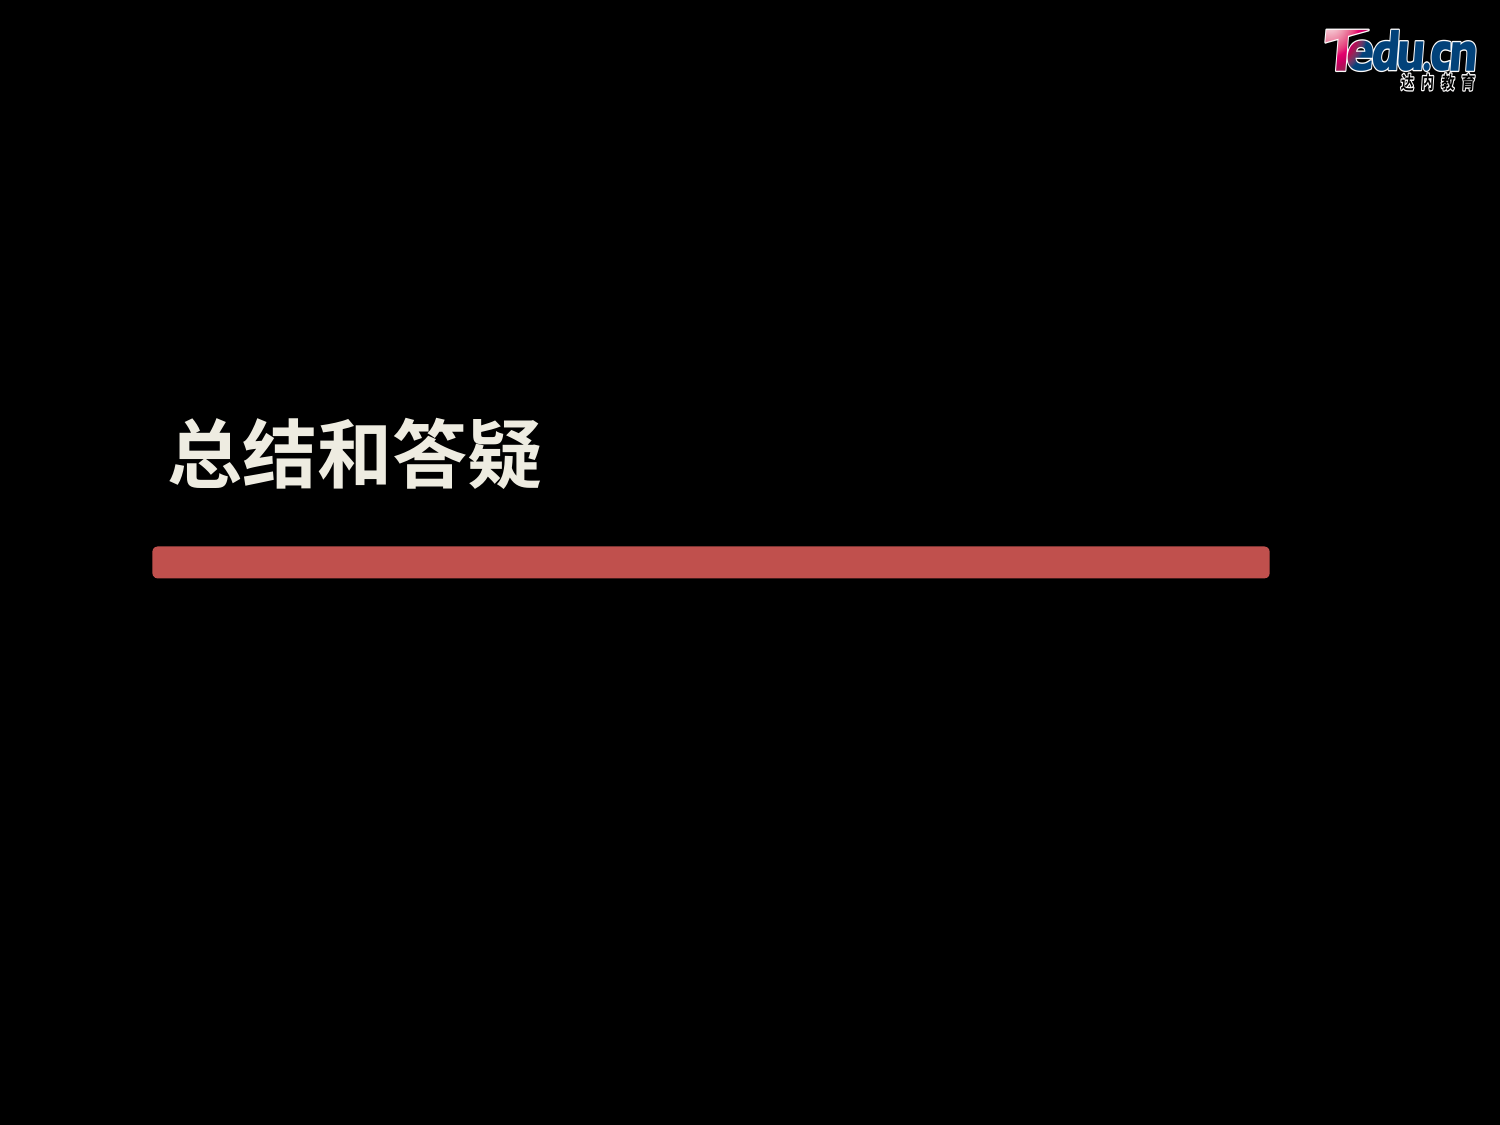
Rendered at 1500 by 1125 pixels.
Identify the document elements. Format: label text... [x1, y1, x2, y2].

picture [1308, 0, 1486, 106]
title 总结和答疑 [152, 367, 1266, 539]
